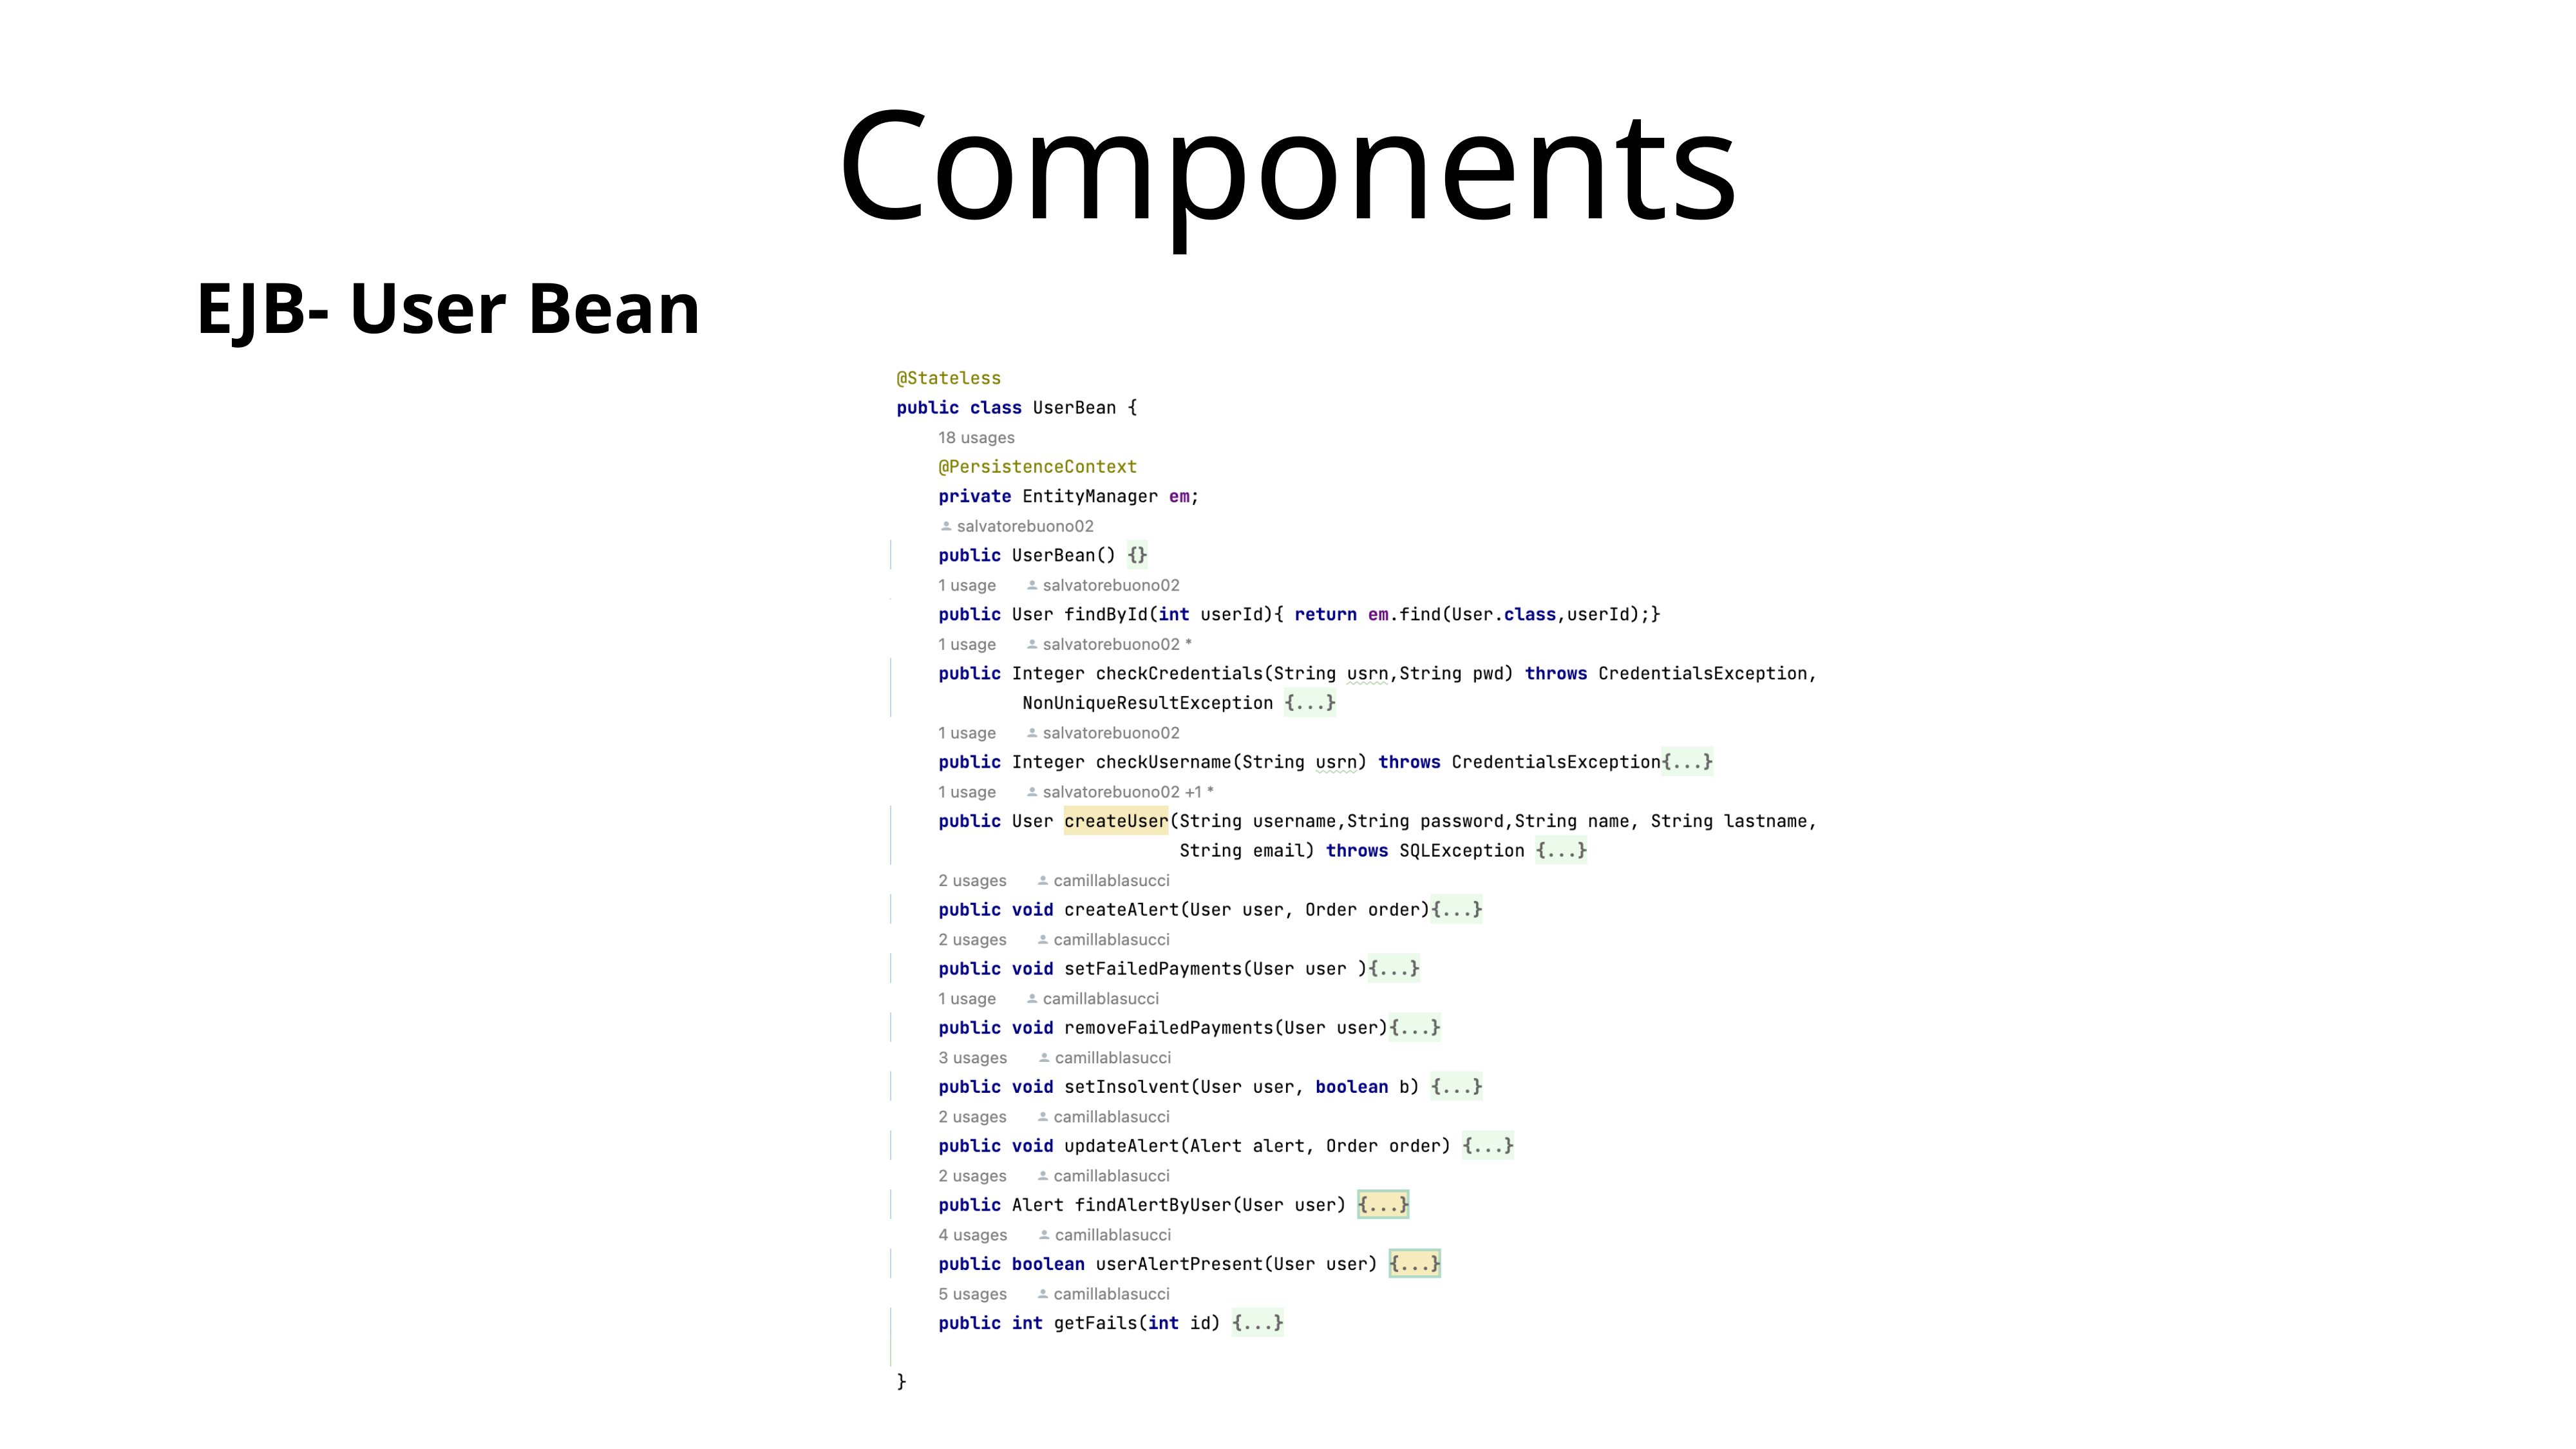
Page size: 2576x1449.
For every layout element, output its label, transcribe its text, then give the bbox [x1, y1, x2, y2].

text_box EJB- User Bean [189, 258, 708, 353]
title Components [178, 37, 2398, 279]
picture [889, 361, 1842, 1396]
